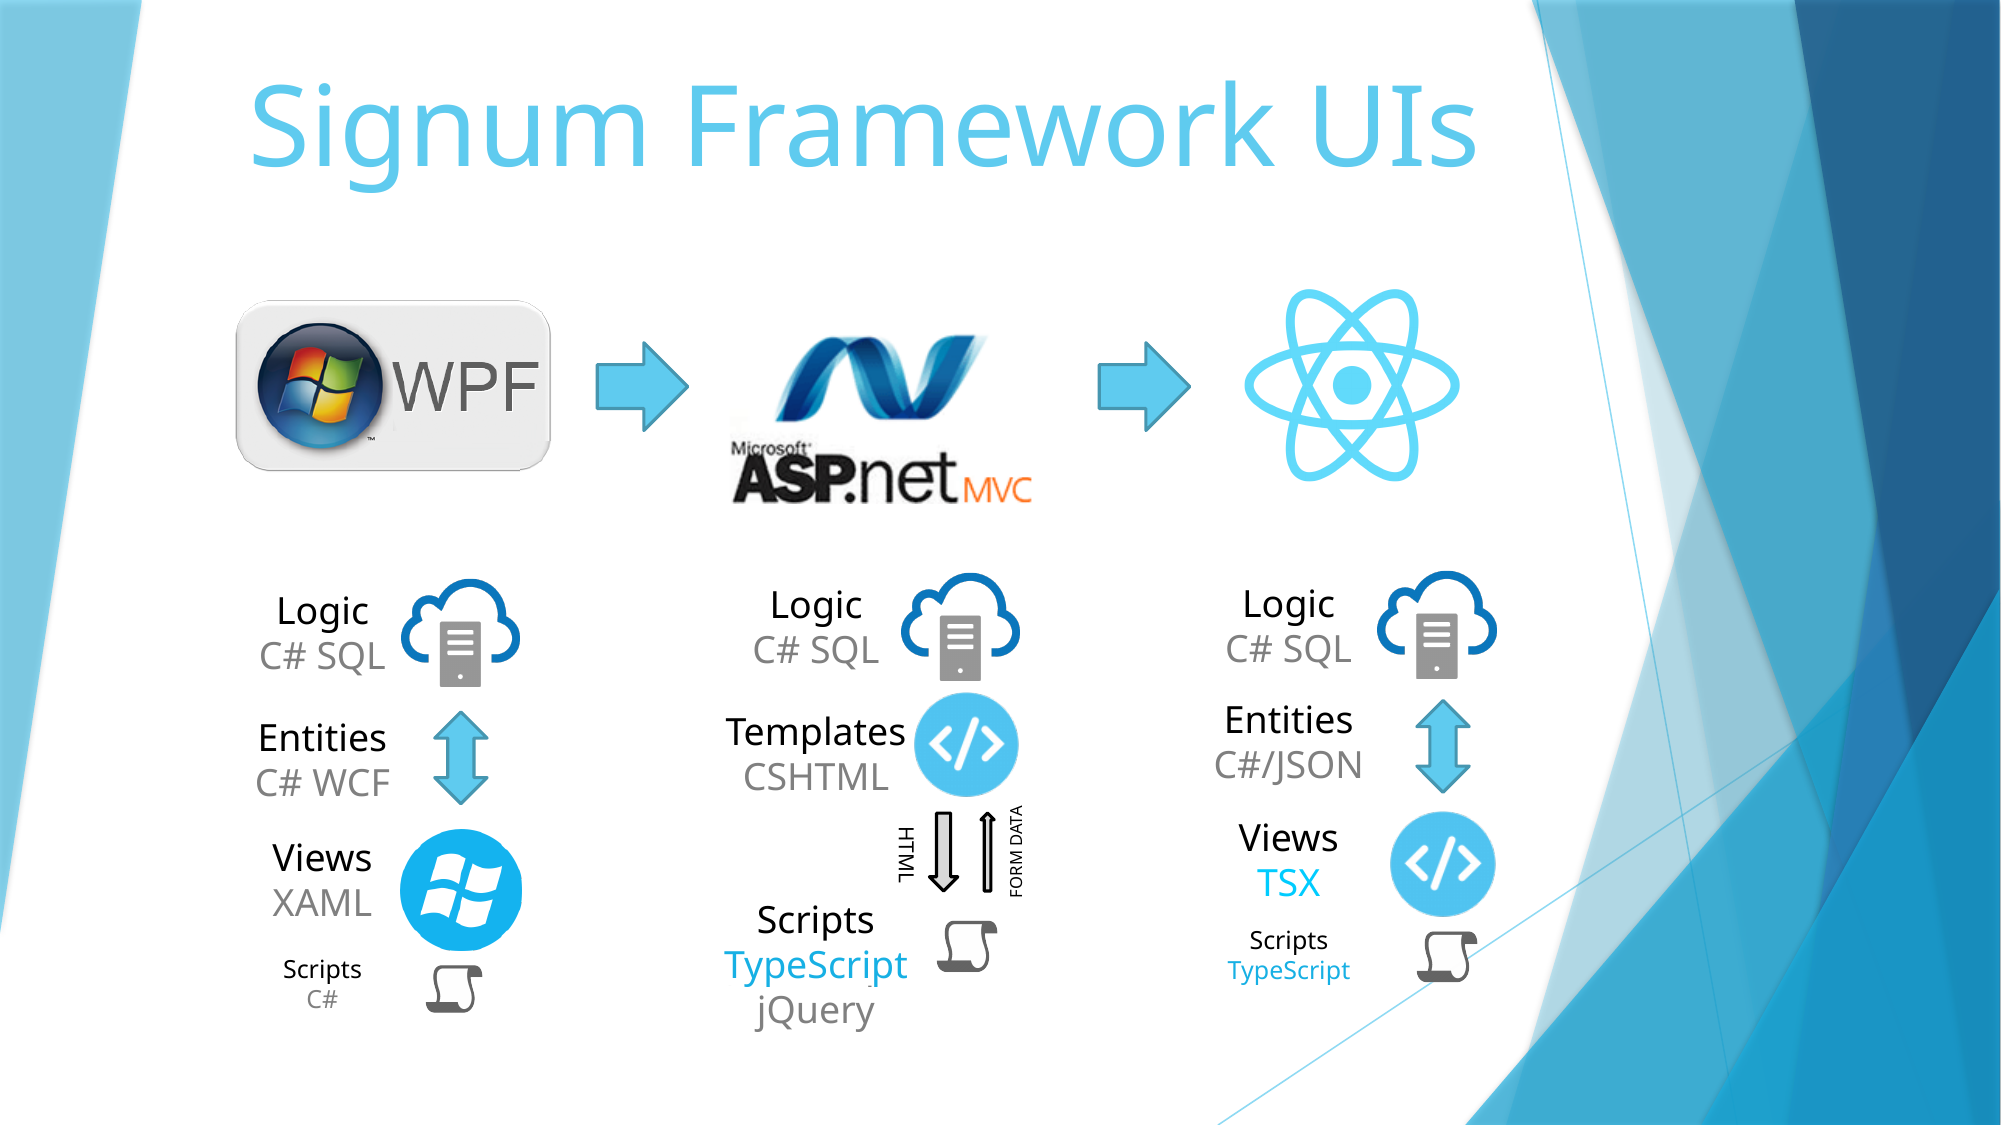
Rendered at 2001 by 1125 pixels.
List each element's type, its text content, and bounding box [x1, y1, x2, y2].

picture [231, 299, 554, 474]
text_box Signum Framework UIs [85, 0, 1497, 197]
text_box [1198, 565, 1497, 994]
text_box [595, 341, 689, 432]
picture [717, 269, 1045, 504]
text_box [242, 573, 522, 1023]
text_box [712, 567, 1034, 1041]
text_box [1097, 341, 1191, 432]
picture [1228, 265, 1476, 513]
